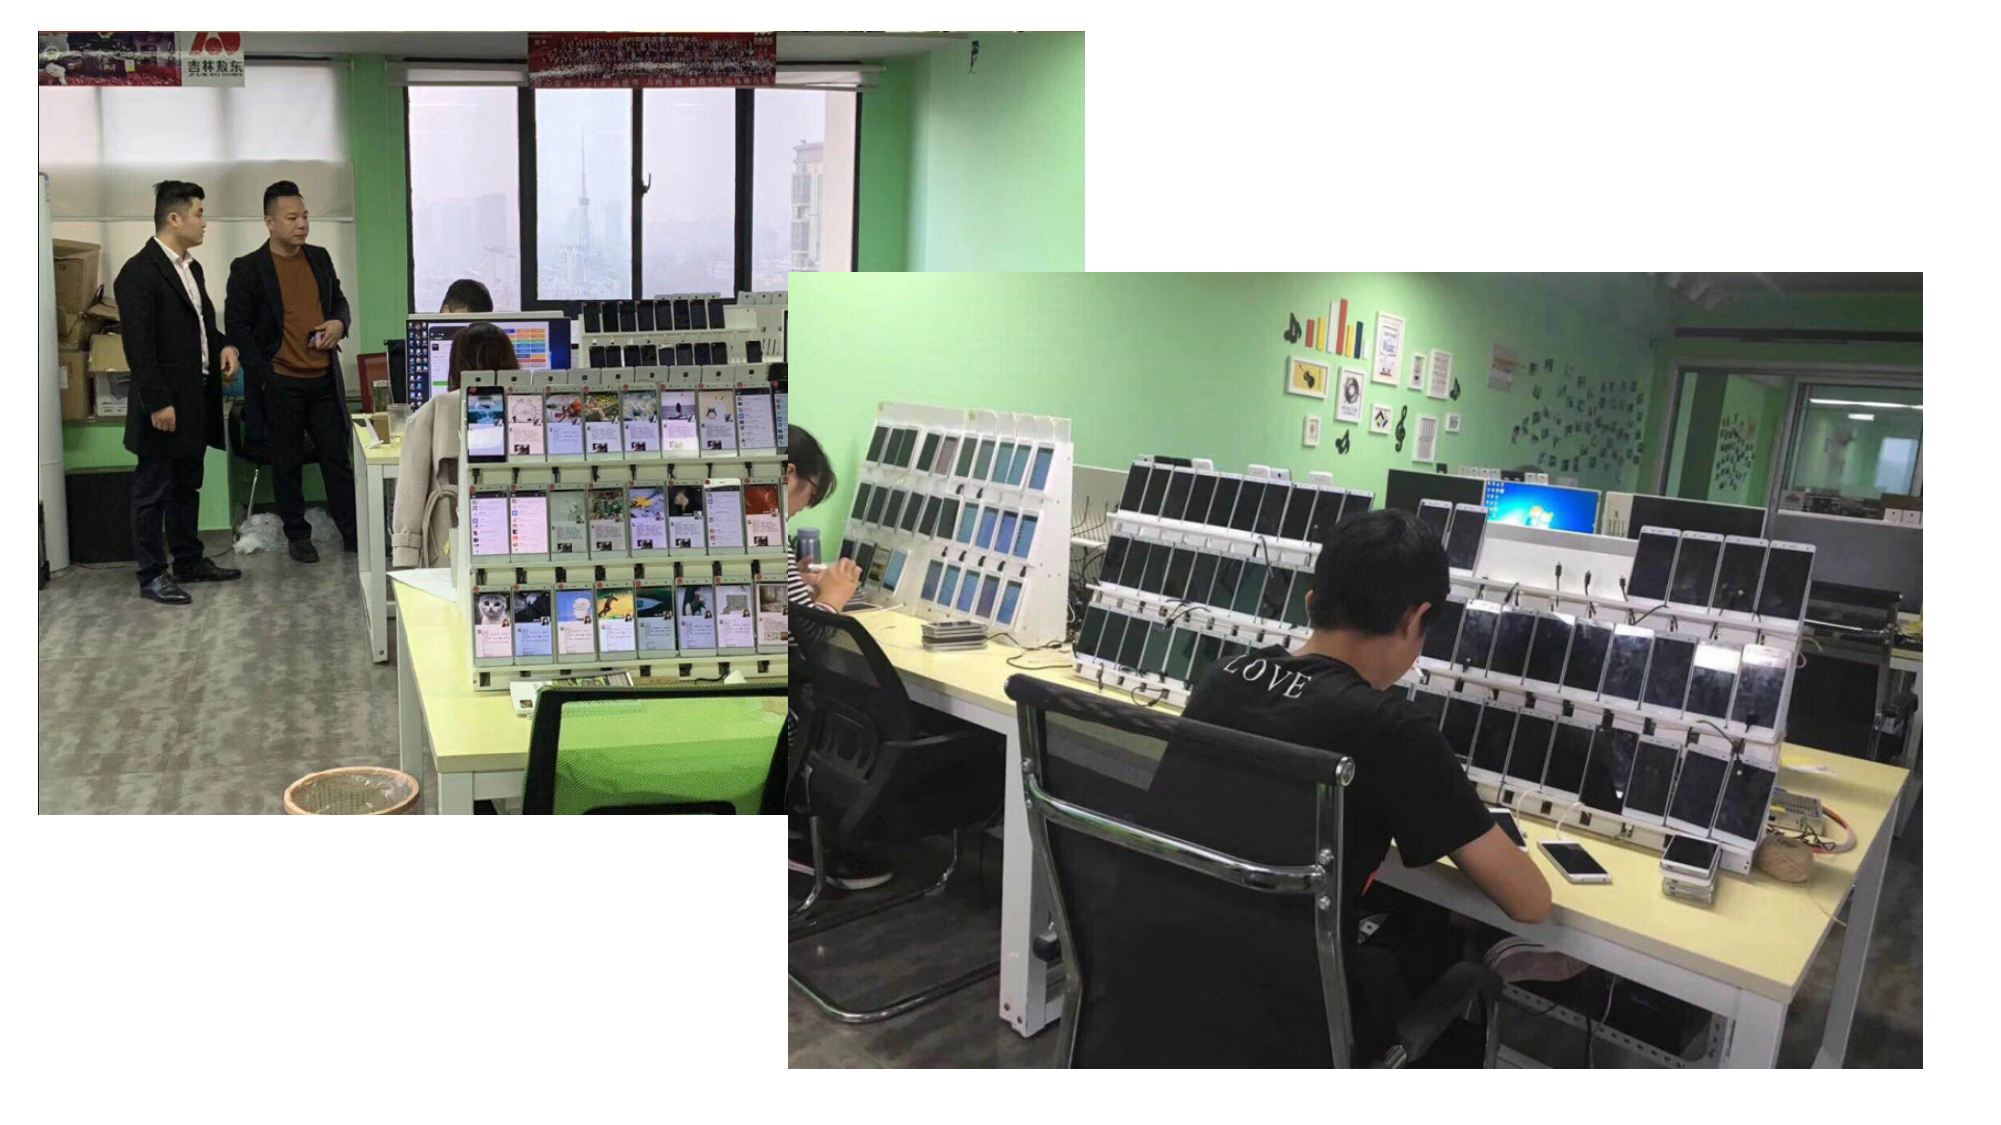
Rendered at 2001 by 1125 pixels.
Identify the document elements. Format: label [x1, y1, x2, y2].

picture [38, 31, 1923, 1069]
